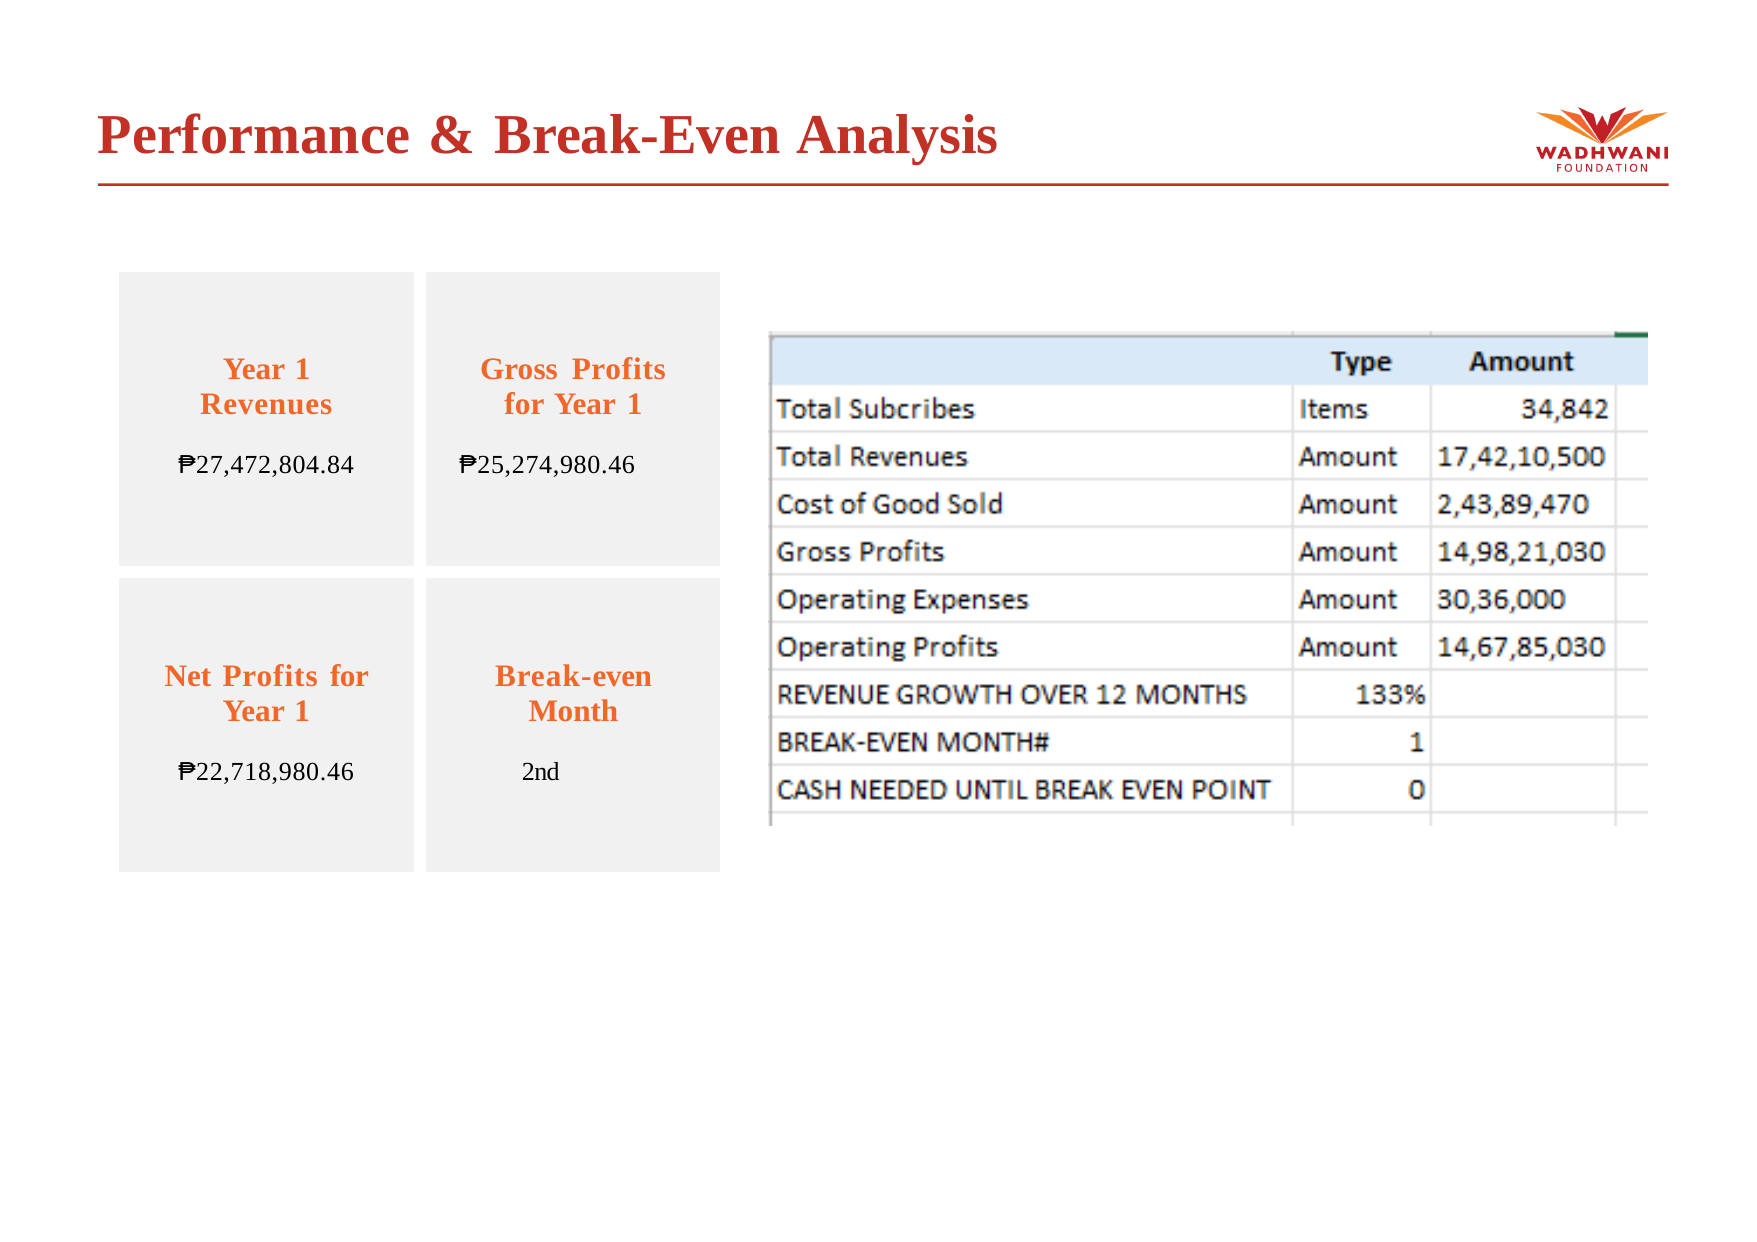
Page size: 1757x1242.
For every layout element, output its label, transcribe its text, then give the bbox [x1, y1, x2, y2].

picture [768, 331, 1648, 827]
table_header Gross Profits for Year 1 ₱25,274,980.46 [426, 272, 720, 566]
picture [1534, 102, 1669, 173]
table_cell Break-even Month 2nd [426, 578, 720, 872]
title Performance & Break-Even Analysis [95, 95, 1661, 306]
table_header Year 1 Revenues ₱27,472,804.84 [119, 272, 414, 566]
table_cell Net Profits for Year 1 ₱22,718,980.46 [119, 578, 414, 872]
